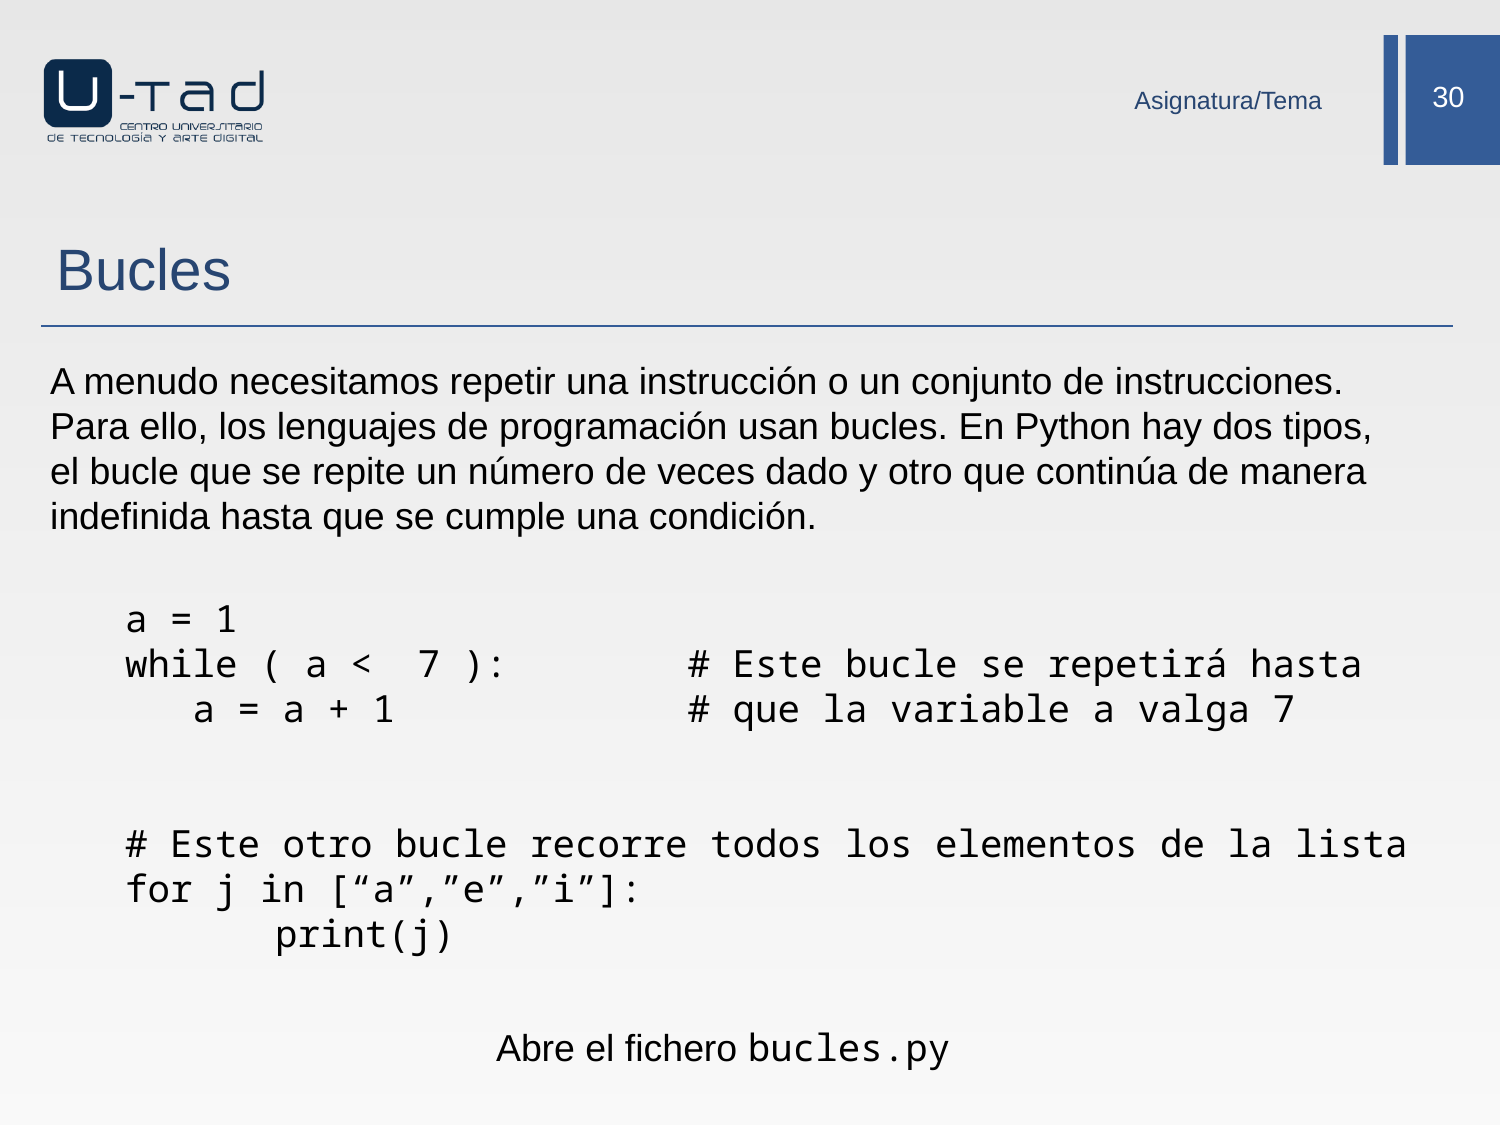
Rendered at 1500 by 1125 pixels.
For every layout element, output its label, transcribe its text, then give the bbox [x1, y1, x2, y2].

text_box A menudo necesitamos repetir una instrucción o un conjunto de instrucciones. Para ello, los lenguajes de programación usan bucles. En Python hay dos tipos, el bucle que se repite un número de veces dado y otro que continúa de manera indefinida hasta que se cumple una condición. [35, 349, 1412, 545]
picture [17, 49, 290, 151]
text_box Abre el fichero bucles.py [481, 1016, 966, 1077]
footer Asignatura/Tema [747, 78, 1338, 128]
text_box a = 1 while ( a < 7 ): # Este bucle se repetirá hasta a = a + 1 # que la variable a valga 7 # Este otro bucle recorre todos los elementos de la lista for j in [“a”,”e”,”i”]: print(j) [35, 587, 1465, 962]
title Bucles [41, 208, 1453, 327]
